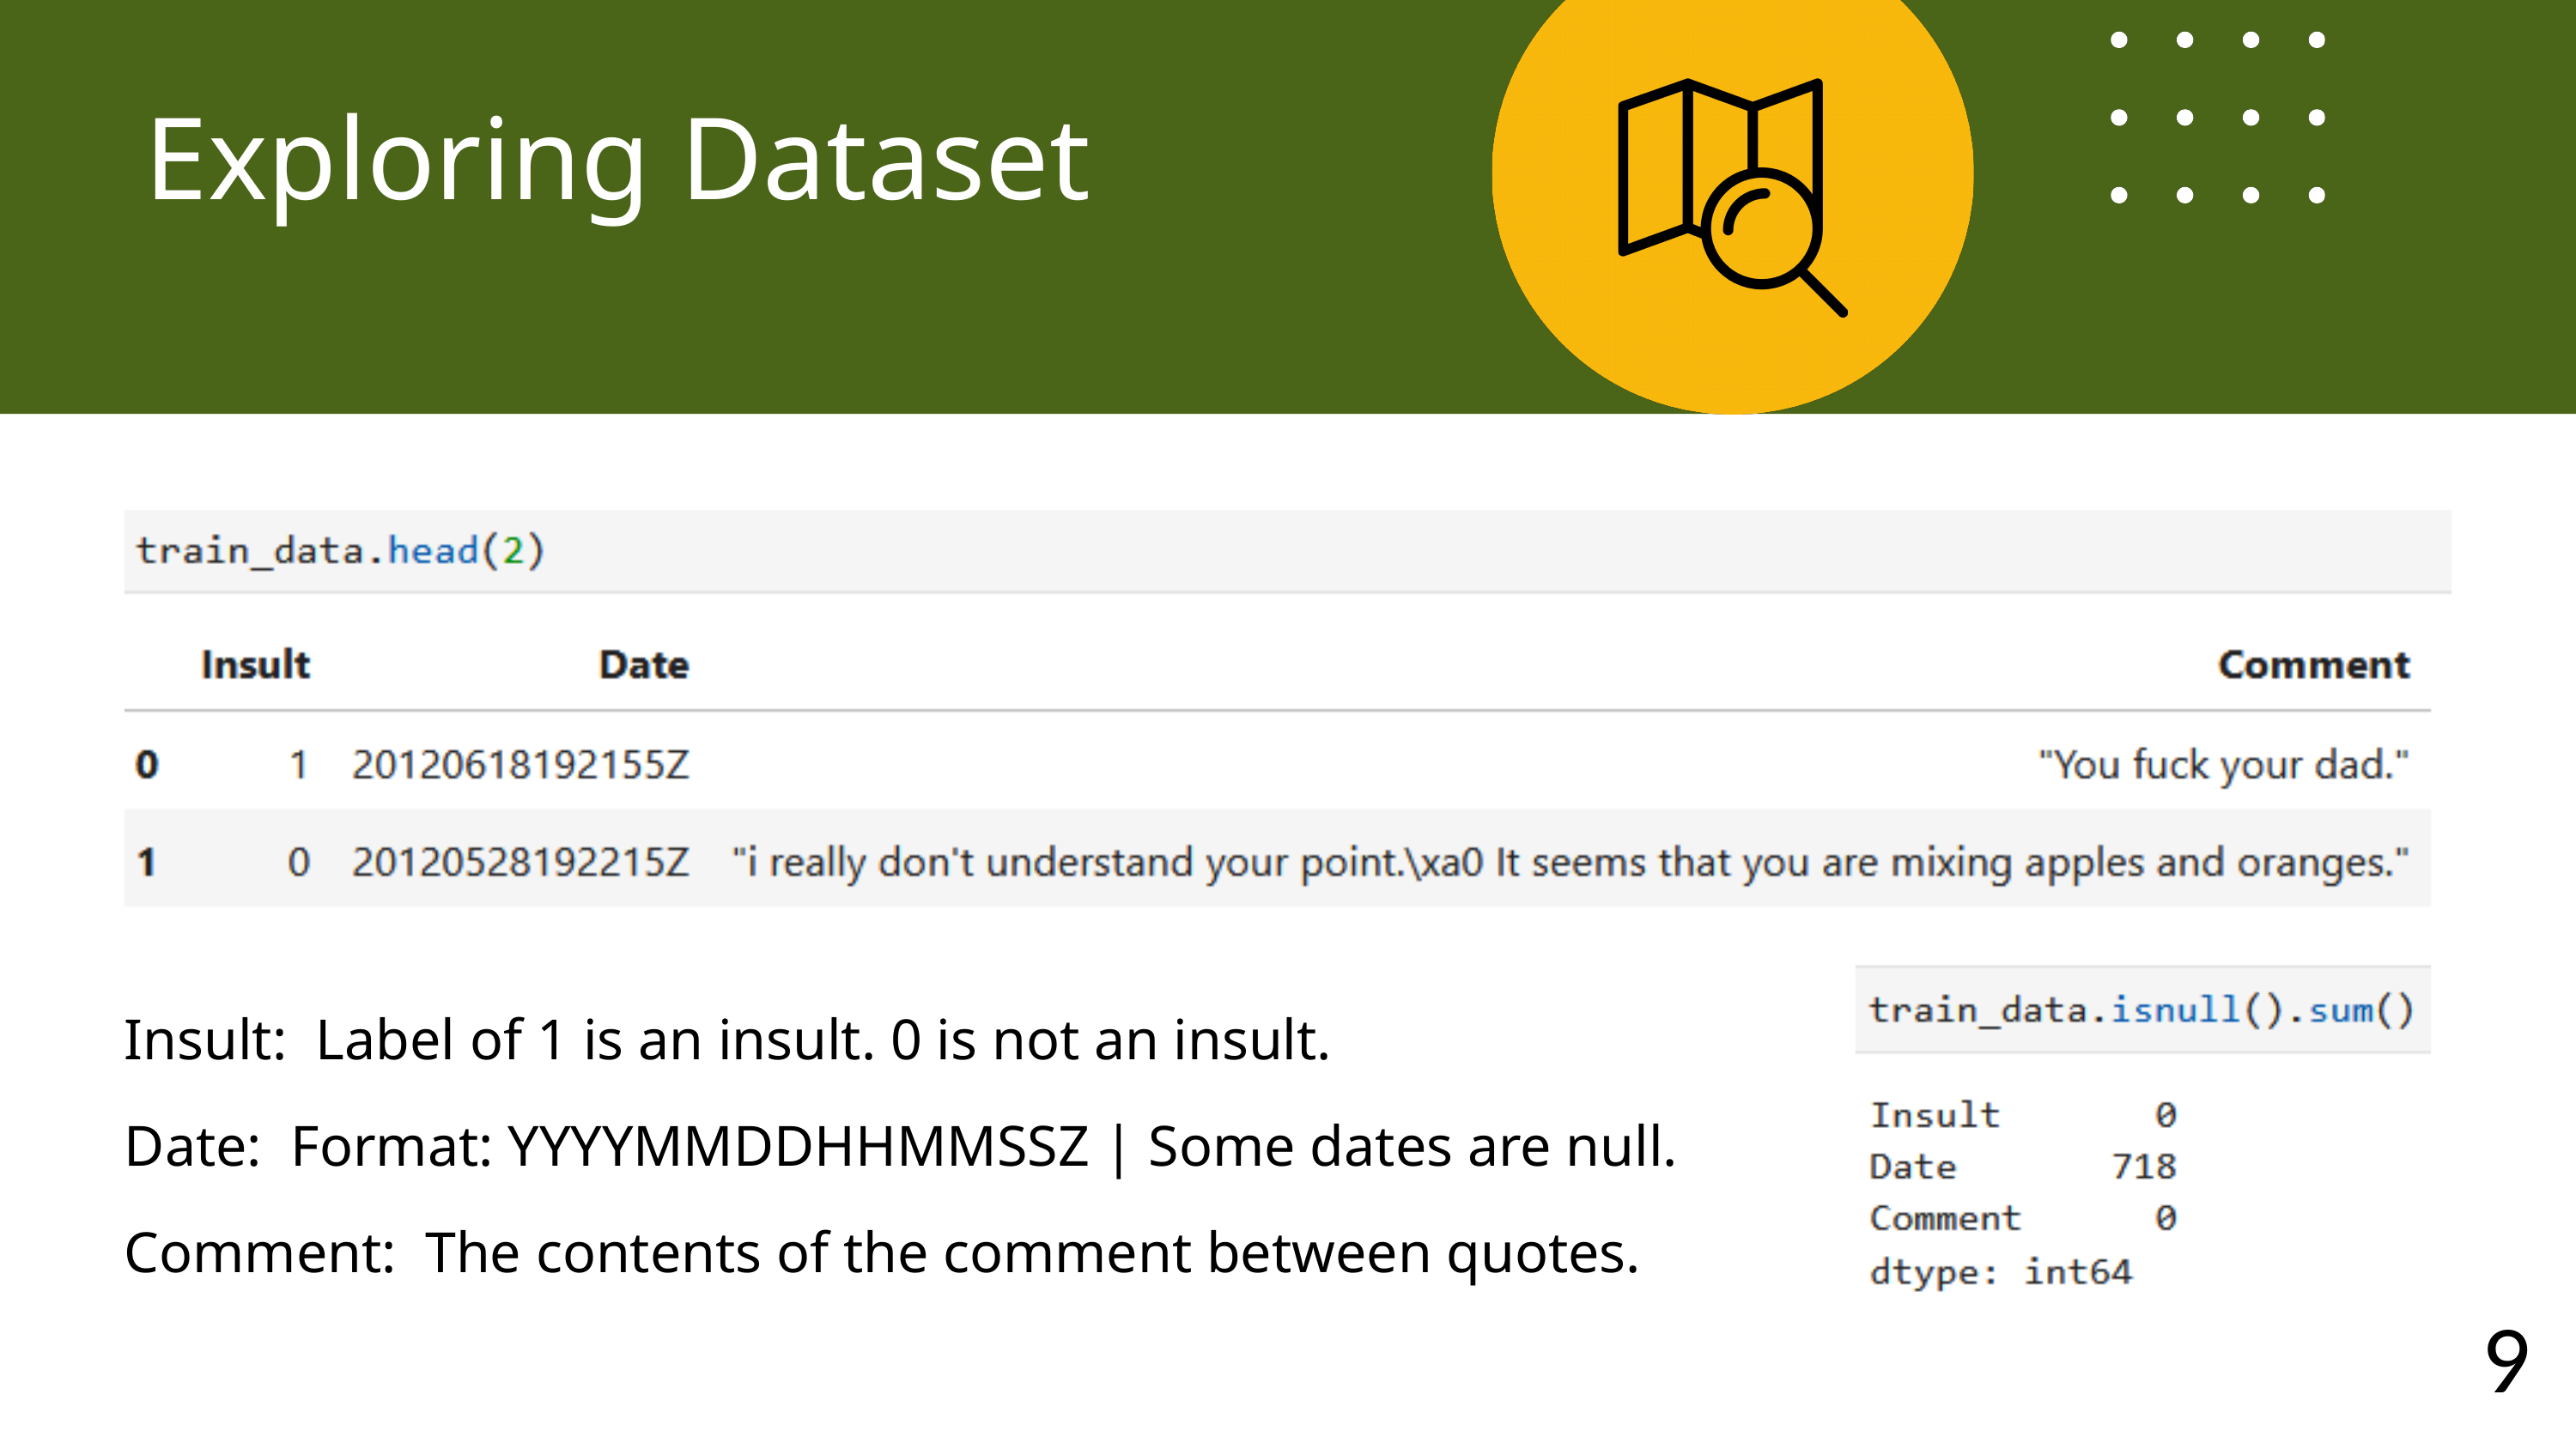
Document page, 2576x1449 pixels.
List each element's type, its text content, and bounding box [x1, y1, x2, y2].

text_box [1974, 0, 2576, 415]
text_box [124, 510, 2452, 938]
text_box [0, 0, 1492, 415]
text_box [2111, 0, 2325, 203]
text_box [1492, 0, 1974, 415]
text_box Exploring Dataset [144, 122, 1492, 222]
text_box Insult: Label of 1 is an insult. 0 is not an insult. Date: Format: YYYYMMDDHHMMSSZ | Some dates are null. Comment: The contents of the comment between quotes. [124, 964, 1831, 1283]
text_box 9 [2469, 1289, 2544, 1419]
text_box [1855, 959, 2432, 1309]
text_box [1618, 78, 1849, 318]
